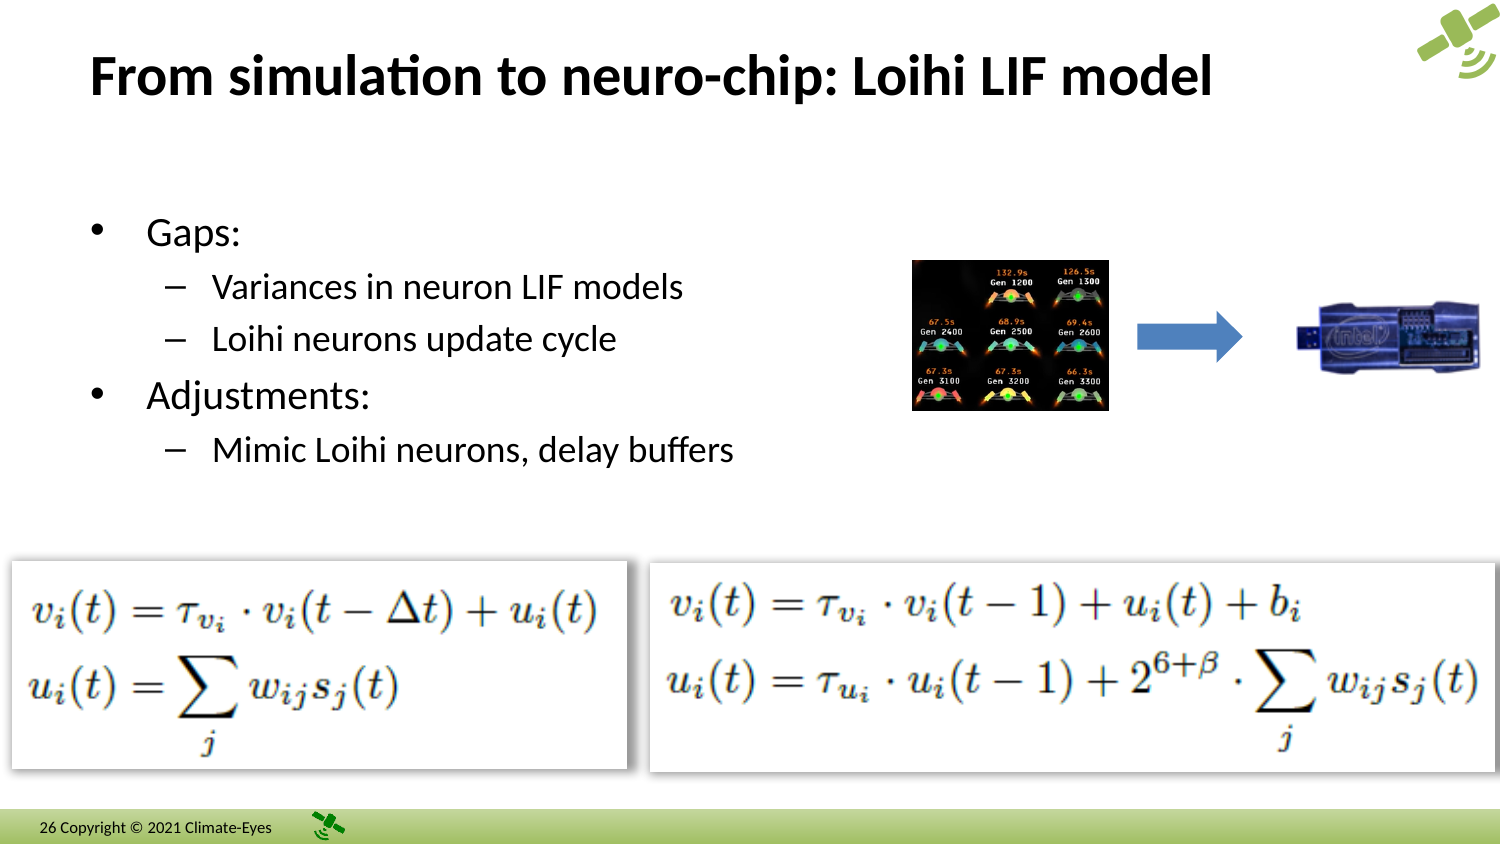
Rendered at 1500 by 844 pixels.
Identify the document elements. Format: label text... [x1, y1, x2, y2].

picture [649, 563, 1496, 773]
picture [12, 561, 628, 769]
title From simulation to neuro-chip: Loihi LIF model [75, 33, 1425, 110]
picture [1417, 0, 1500, 83]
picture [312, 809, 345, 842]
list Gaps: Variances in neuron LIF models Loihi neurons update cycle Adjustments: Mimic Loihi neurons, delay buffers [75, 196, 1425, 561]
picture [912, 260, 1109, 412]
text_box [1135, 308, 1245, 365]
picture [1285, 291, 1493, 390]
